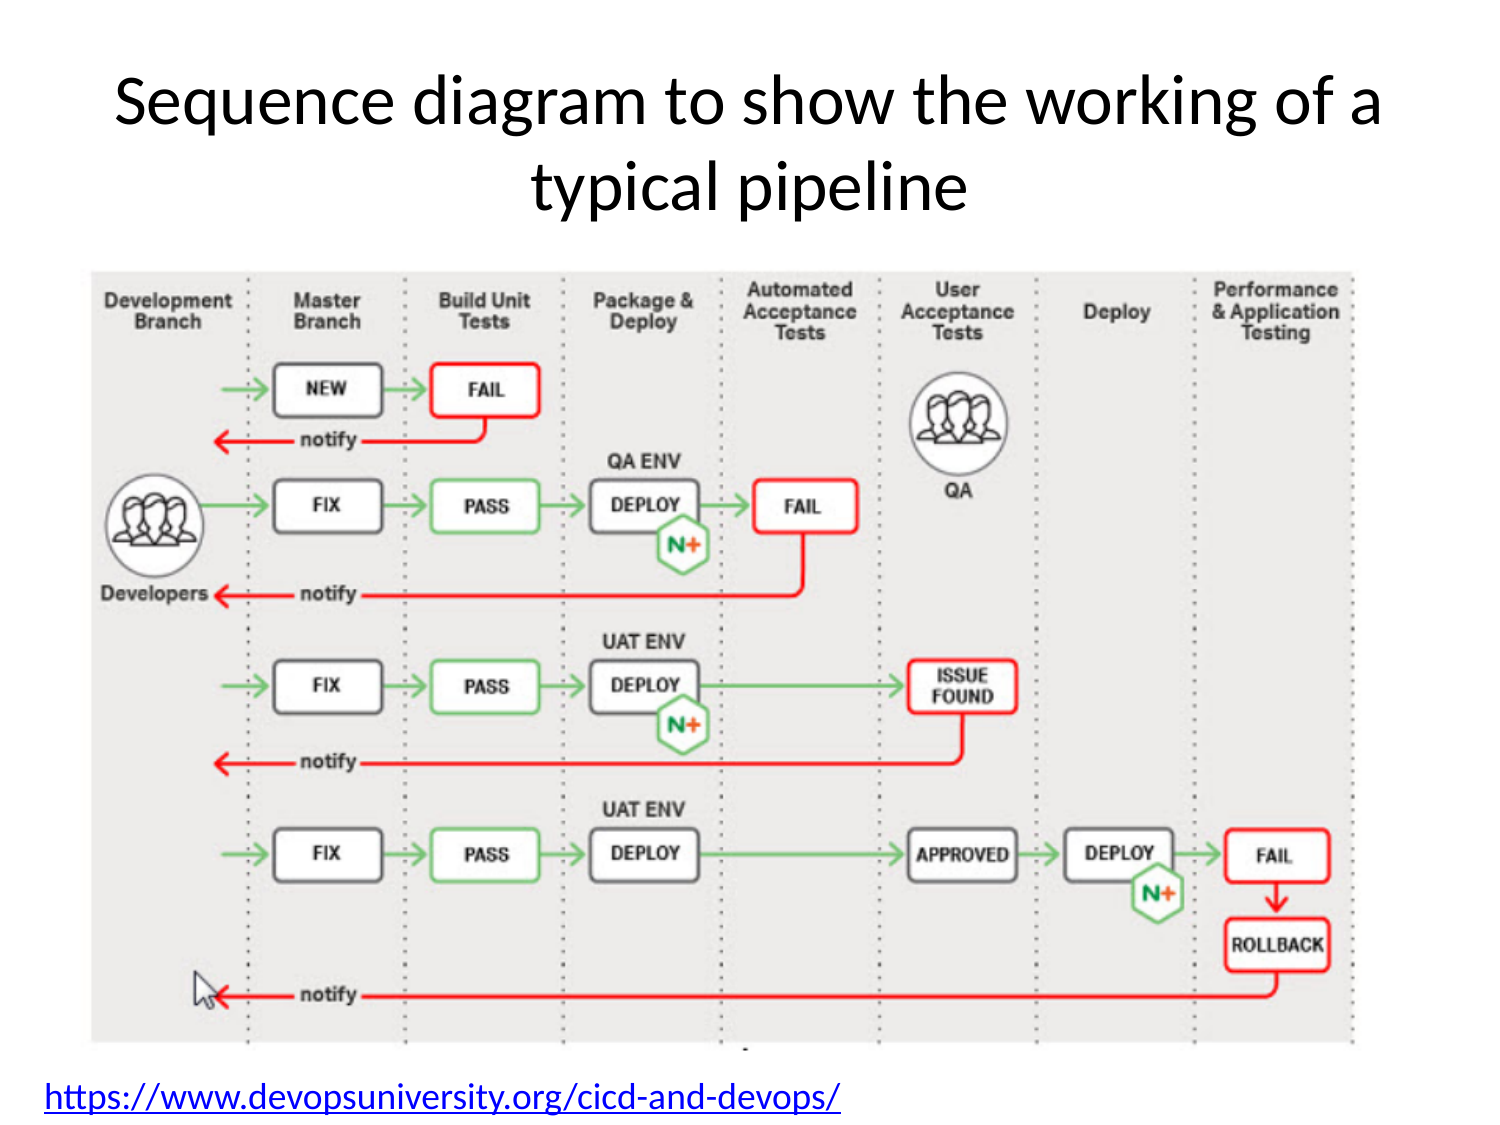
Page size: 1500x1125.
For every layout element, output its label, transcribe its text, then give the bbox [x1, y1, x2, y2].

title Sequence diagram to show the working of a typical pipeline [75, 45, 1425, 233]
text_box https://www.devopsuniversity.org/cicd-and-devops/ [29, 1064, 1128, 1125]
picture [76, 255, 1391, 1058]
